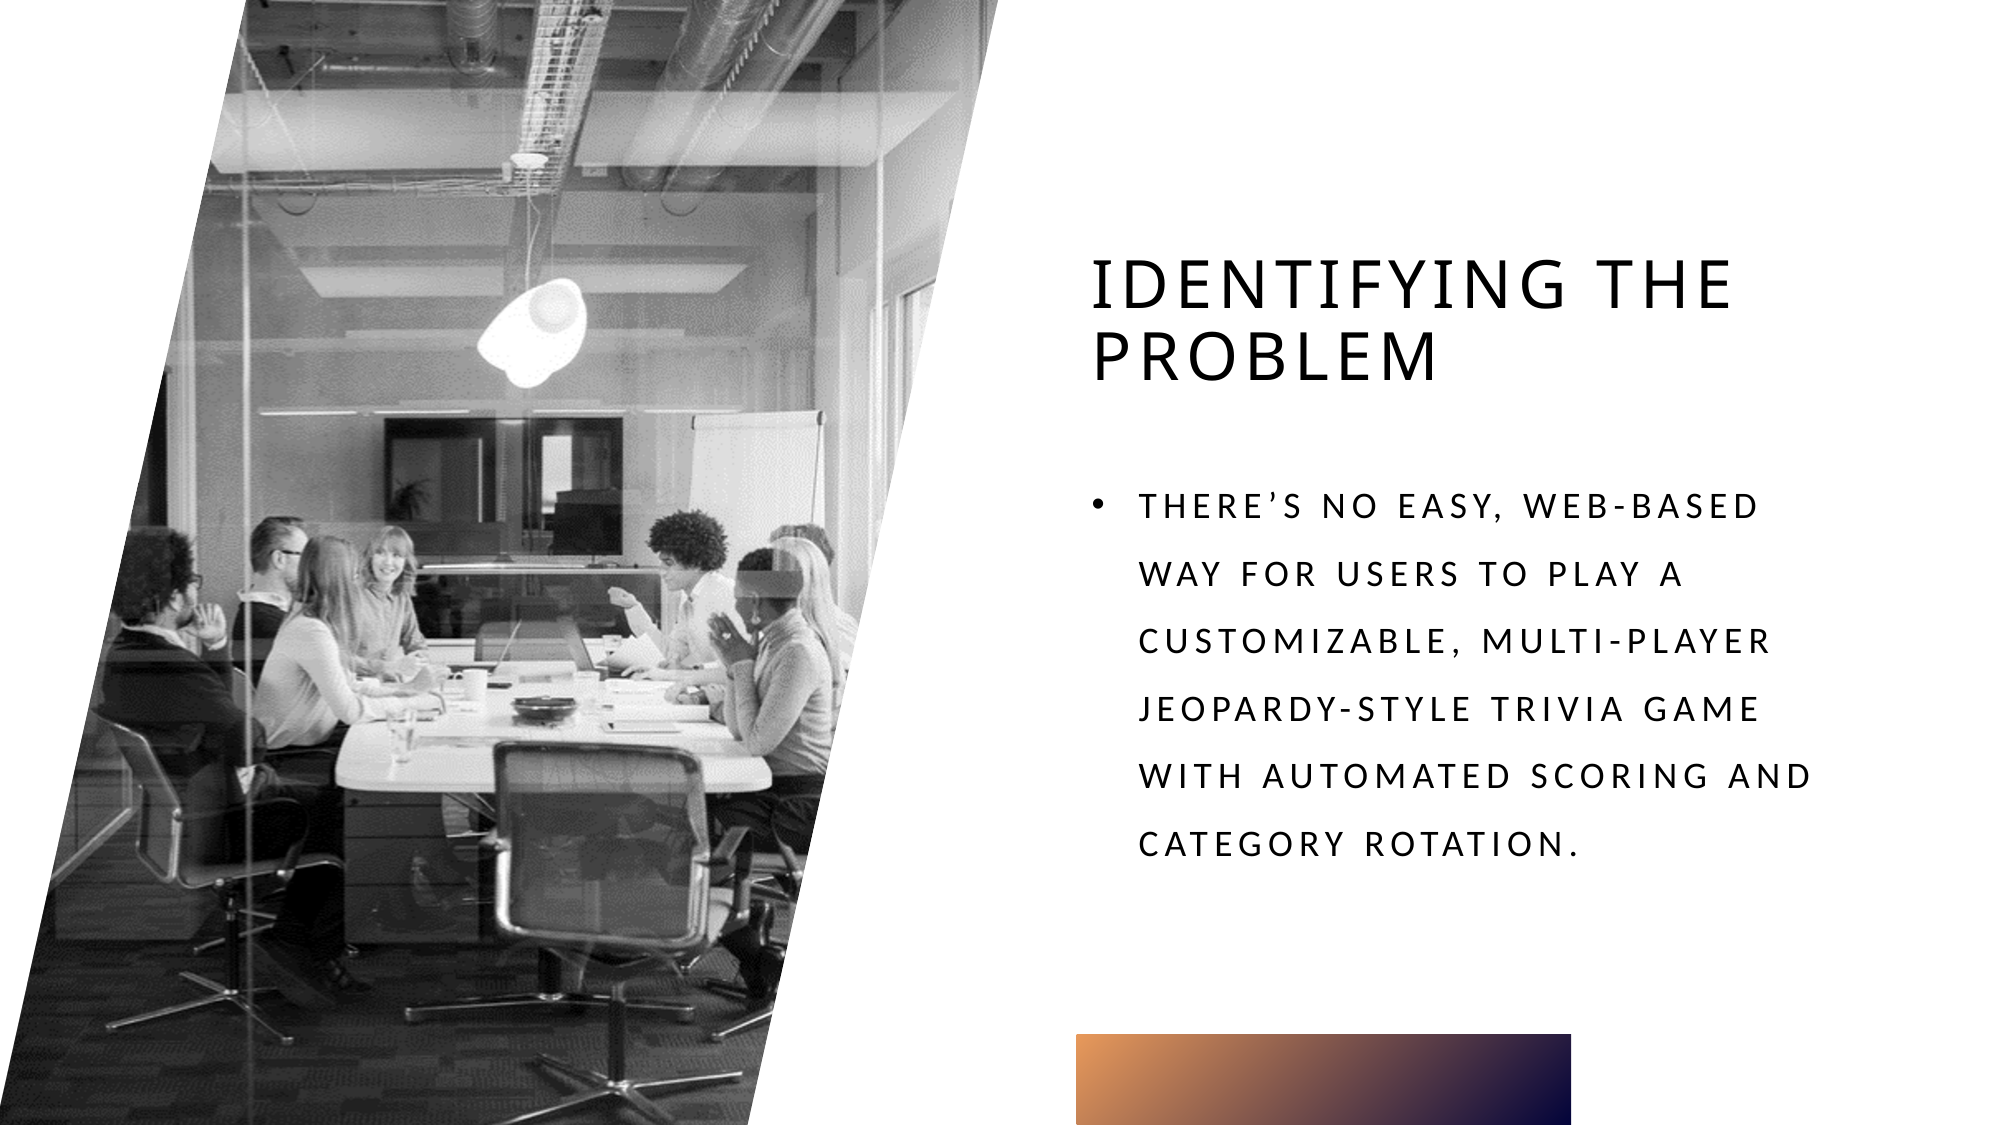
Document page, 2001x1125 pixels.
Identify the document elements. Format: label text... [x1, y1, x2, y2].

list There’s no easy, web-based way for users to play a customizable, multi-player Jeopardy-style trivia game with automated scoring and category rotation. [1076, 451, 1871, 966]
picture [0, 0, 999, 1125]
title Identifying the problem [1076, 75, 1871, 402]
